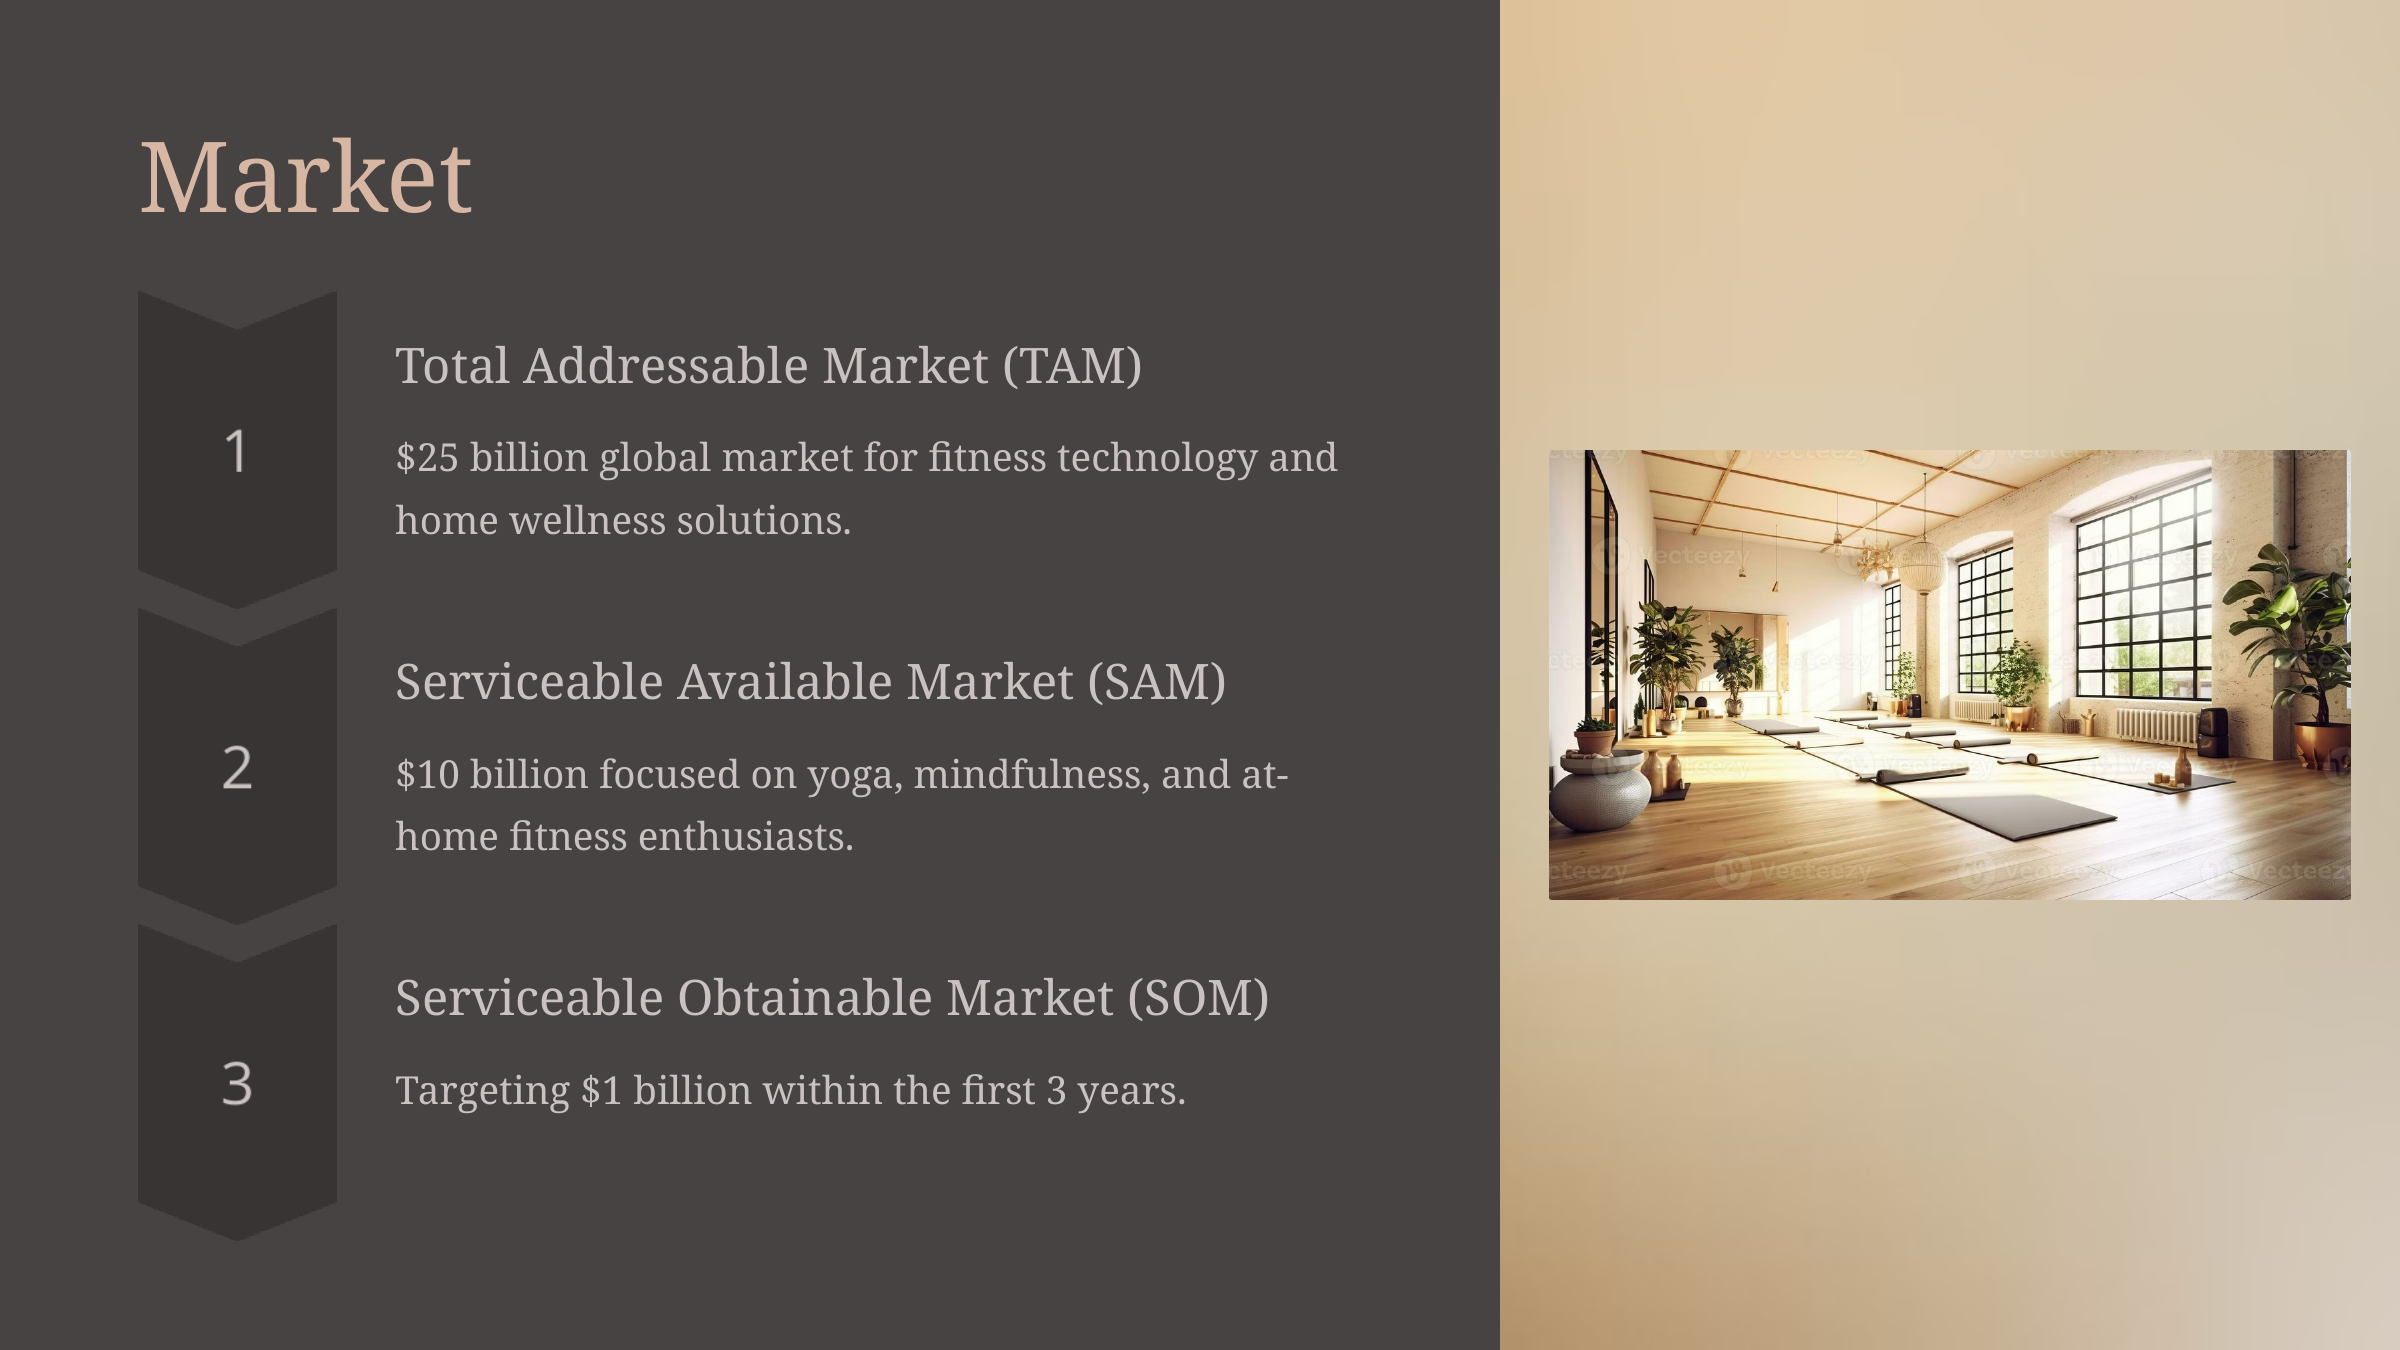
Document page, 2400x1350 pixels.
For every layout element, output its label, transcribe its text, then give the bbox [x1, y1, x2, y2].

text_box Serviceable Available Market (SAM) [395, 647, 1184, 710]
picture [138, 291, 337, 1242]
picture [1499, 0, 2400, 1350]
text_box Serviceable Obtainable Market (SOM) [395, 964, 1226, 1026]
text_box $10 billion focused on yoga, mindfulness, and at-home fitness enthusiasts. [395, 733, 1362, 860]
text_box Targeting $1 billion within the first 3 years. [395, 1049, 1362, 1113]
text_box $25 billion global market for fitness technology and home wellness solutions. [395, 416, 1362, 544]
text_box Market [138, 108, 1128, 233]
text_box Total Addressable Market (TAM) [395, 331, 1118, 394]
